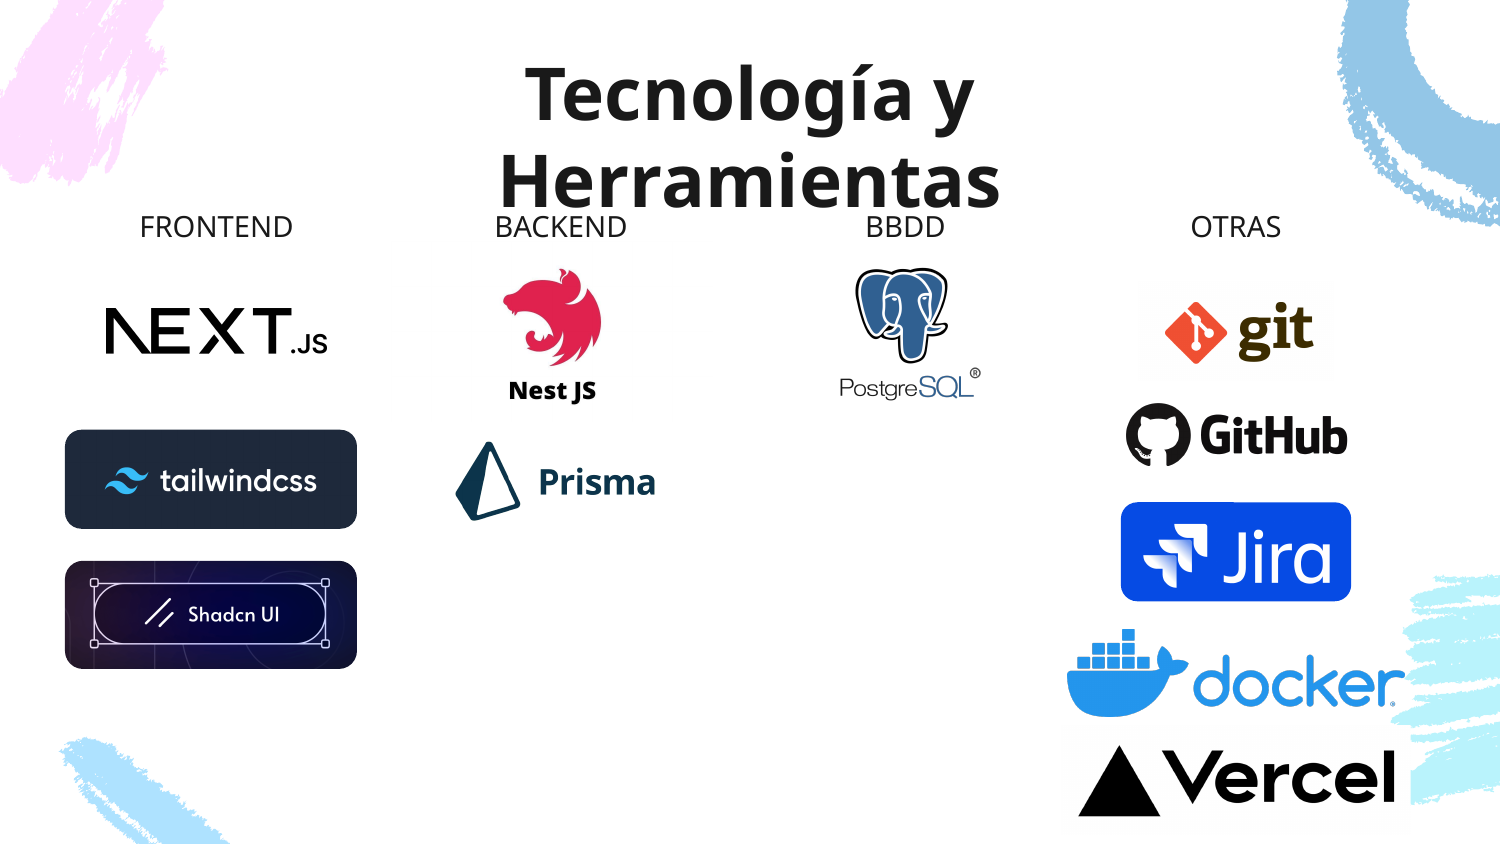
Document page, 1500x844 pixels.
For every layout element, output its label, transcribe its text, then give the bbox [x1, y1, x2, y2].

picture [1061, 725, 1411, 835]
picture [64, 560, 358, 670]
subtitle OTRAS [1084, 193, 1388, 259]
title Tecnología y Herramientas [399, 32, 1101, 144]
picture [819, 245, 992, 418]
picture [106, 308, 328, 354]
picture [391, 240, 714, 422]
picture [1067, 629, 1405, 717]
subtitle BBDD [753, 193, 1058, 259]
picture [436, 429, 668, 529]
subtitle FRONTEND [64, 193, 369, 259]
subtitle BACKEND [409, 193, 713, 240]
picture [1089, 281, 1383, 489]
picture [1120, 501, 1352, 602]
picture [64, 429, 358, 529]
